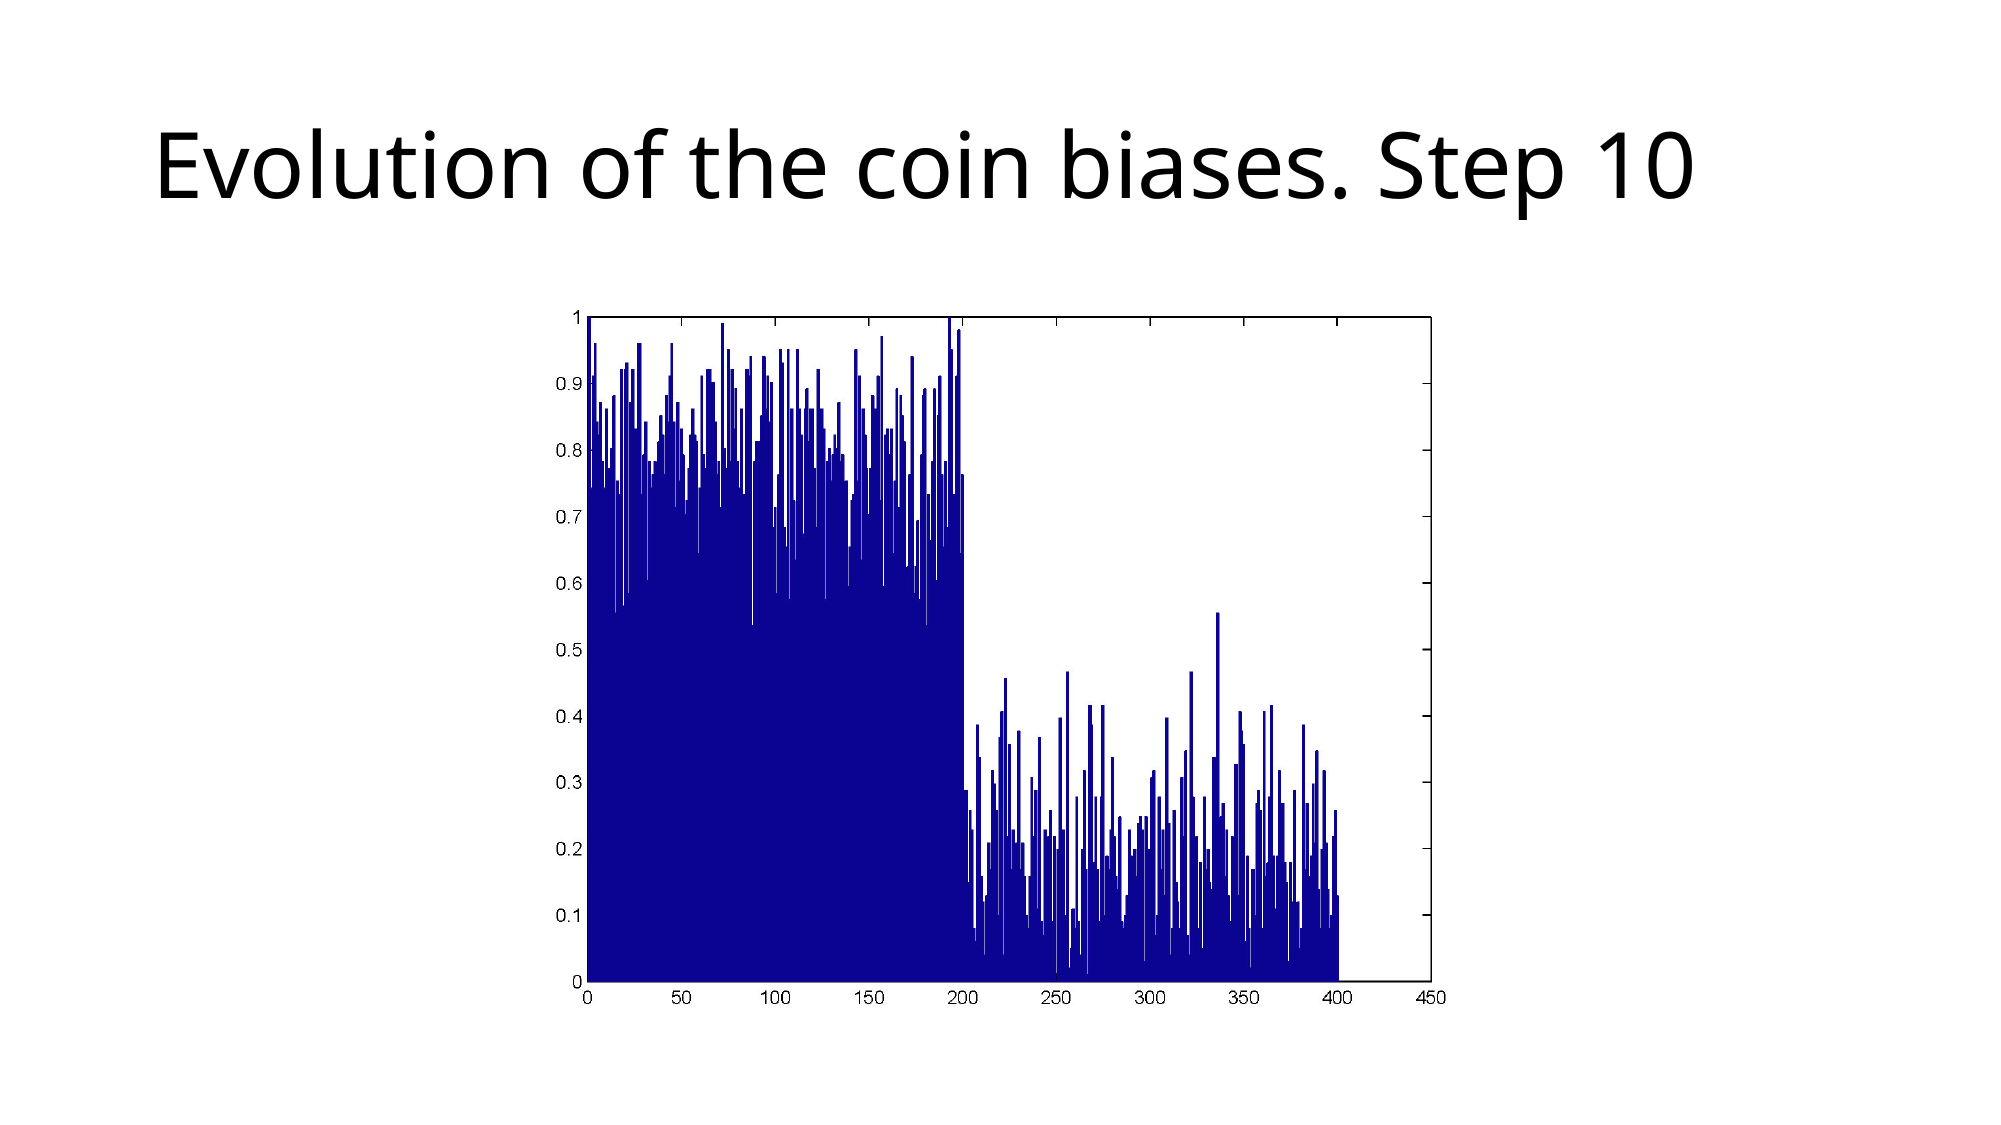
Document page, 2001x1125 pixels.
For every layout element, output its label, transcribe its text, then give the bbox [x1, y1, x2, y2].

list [546, 299, 1454, 1014]
title Evolution of the coin biases. Step 10 [137, 59, 1863, 278]
